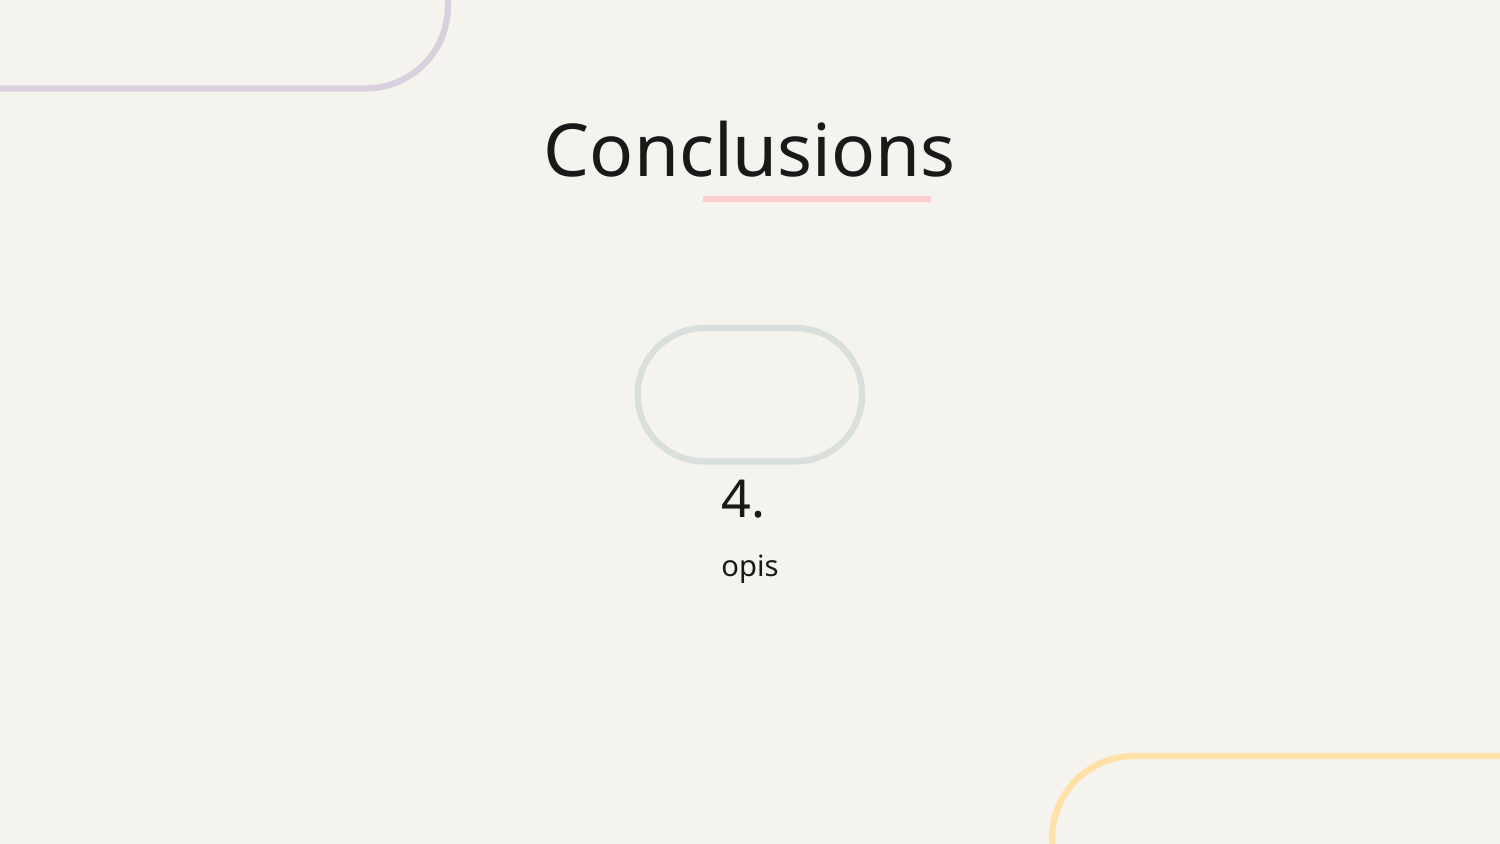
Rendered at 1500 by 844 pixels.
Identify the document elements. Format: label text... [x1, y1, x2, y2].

title Conclusions [118, 88, 1382, 183]
subtitle opis [558, 531, 942, 666]
title 4. [558, 456, 942, 531]
text_box [637, 328, 863, 462]
